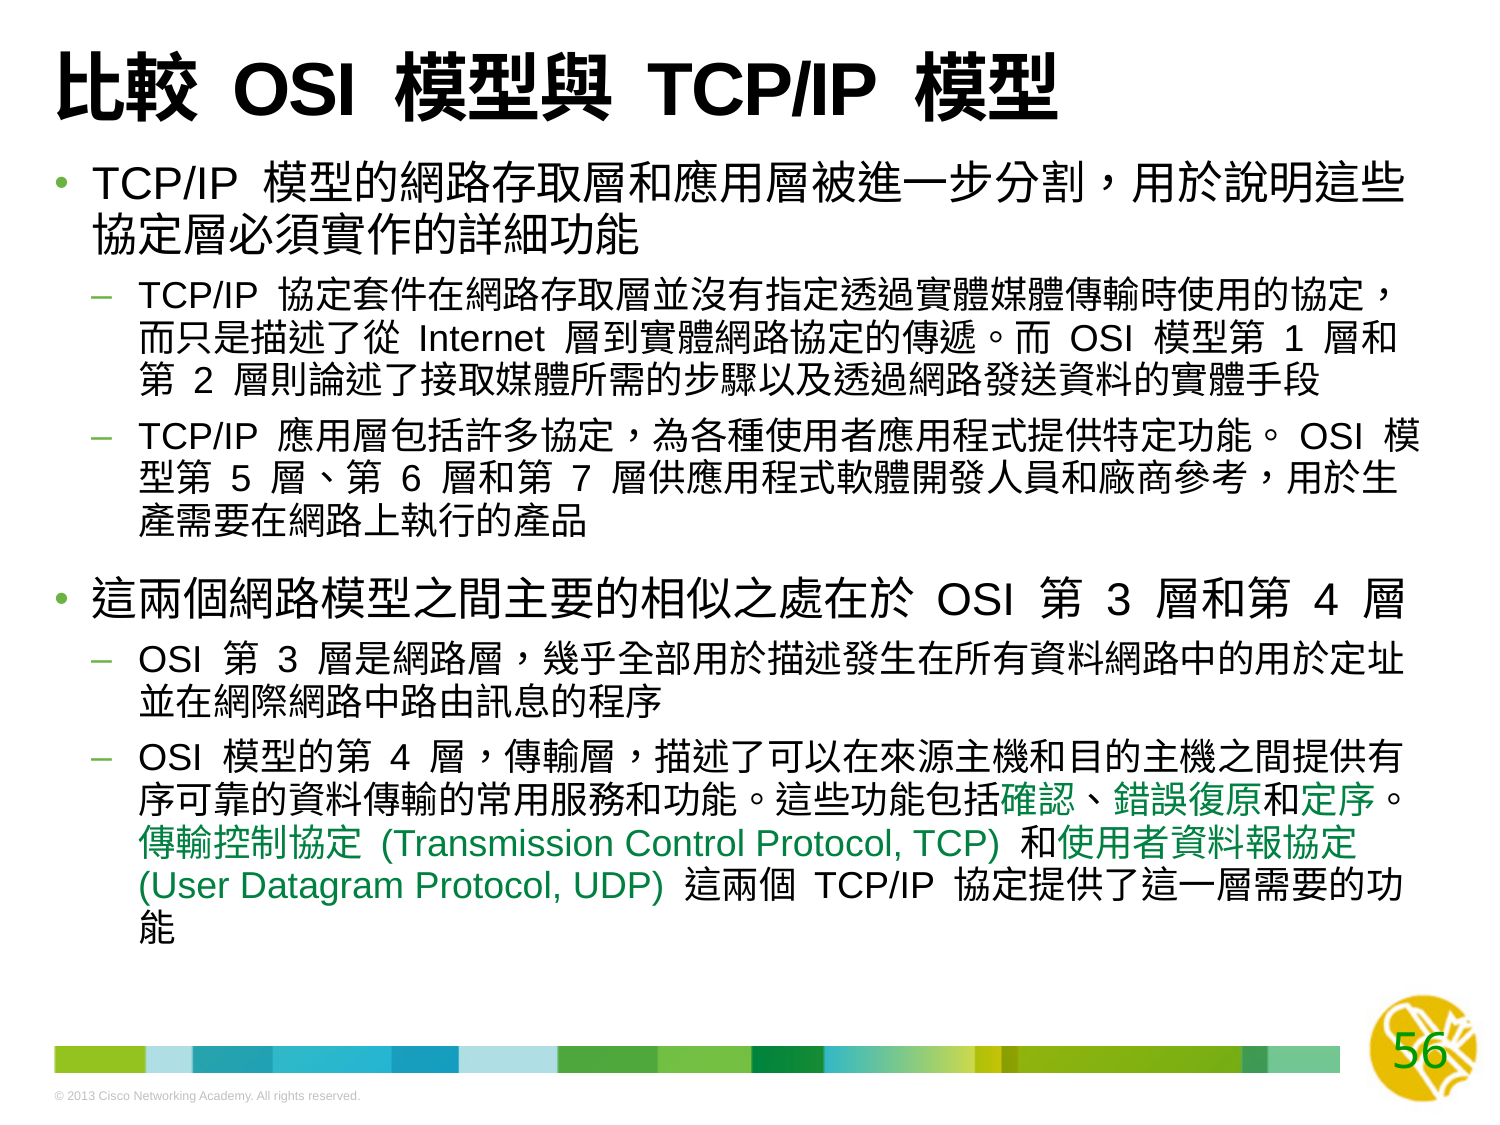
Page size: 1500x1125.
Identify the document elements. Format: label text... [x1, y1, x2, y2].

title 比較 OSI 模型與 TCP/IP 模型 [37, 24, 1447, 138]
picture [1427, 1049, 1442, 1065]
picture [54, 970, 1500, 1125]
list TCP/IP 模型的網路存取層和應用層被進一步分割，用於說明這些協定層必須實作的詳細功能 TCP/IP 協定套件在網路存取層並沒有指定透過實體媒體傳輸時使用的協定，而只是描述了從 Internet 層到實體網路協定的傳遞。而 OSI 模型第 1 層和第 2 層則論述了接取媒體所需的步驟以及透過網路發送資料的實體手段 TCP/IP 應用層包括許多協定，為各種使用者應用程式提供特定功能。OSI 模型第 5 層、第 6 層和第 7 層供應用程式軟體開發人員和廠商參考，用於生產需要在網路上執行的產品 這兩個網路模型之間主要的相似之處在於 OSI 第 3 層和第 4 層 OSI 第 3 層是網路層，幾乎全部用於描述發生在所有資料網路中的用於定址並在網際網路中路由訊息的程序 OSI 模型的第 4 層，傳輸層，描述了可以在來源主機和目的主機之間提供有序可靠的資料傳輸的常用服務和功能。這些功能包括確認、錯誤復原和定序。傳輸控制協定 (Transmission Control Protocol, TCP) 和使用者資料報協定 (User Datagram Protocol, UDP) 這兩個 TCP/IP 協定提供了這一層需要的功能 [39, 149, 1447, 1035]
